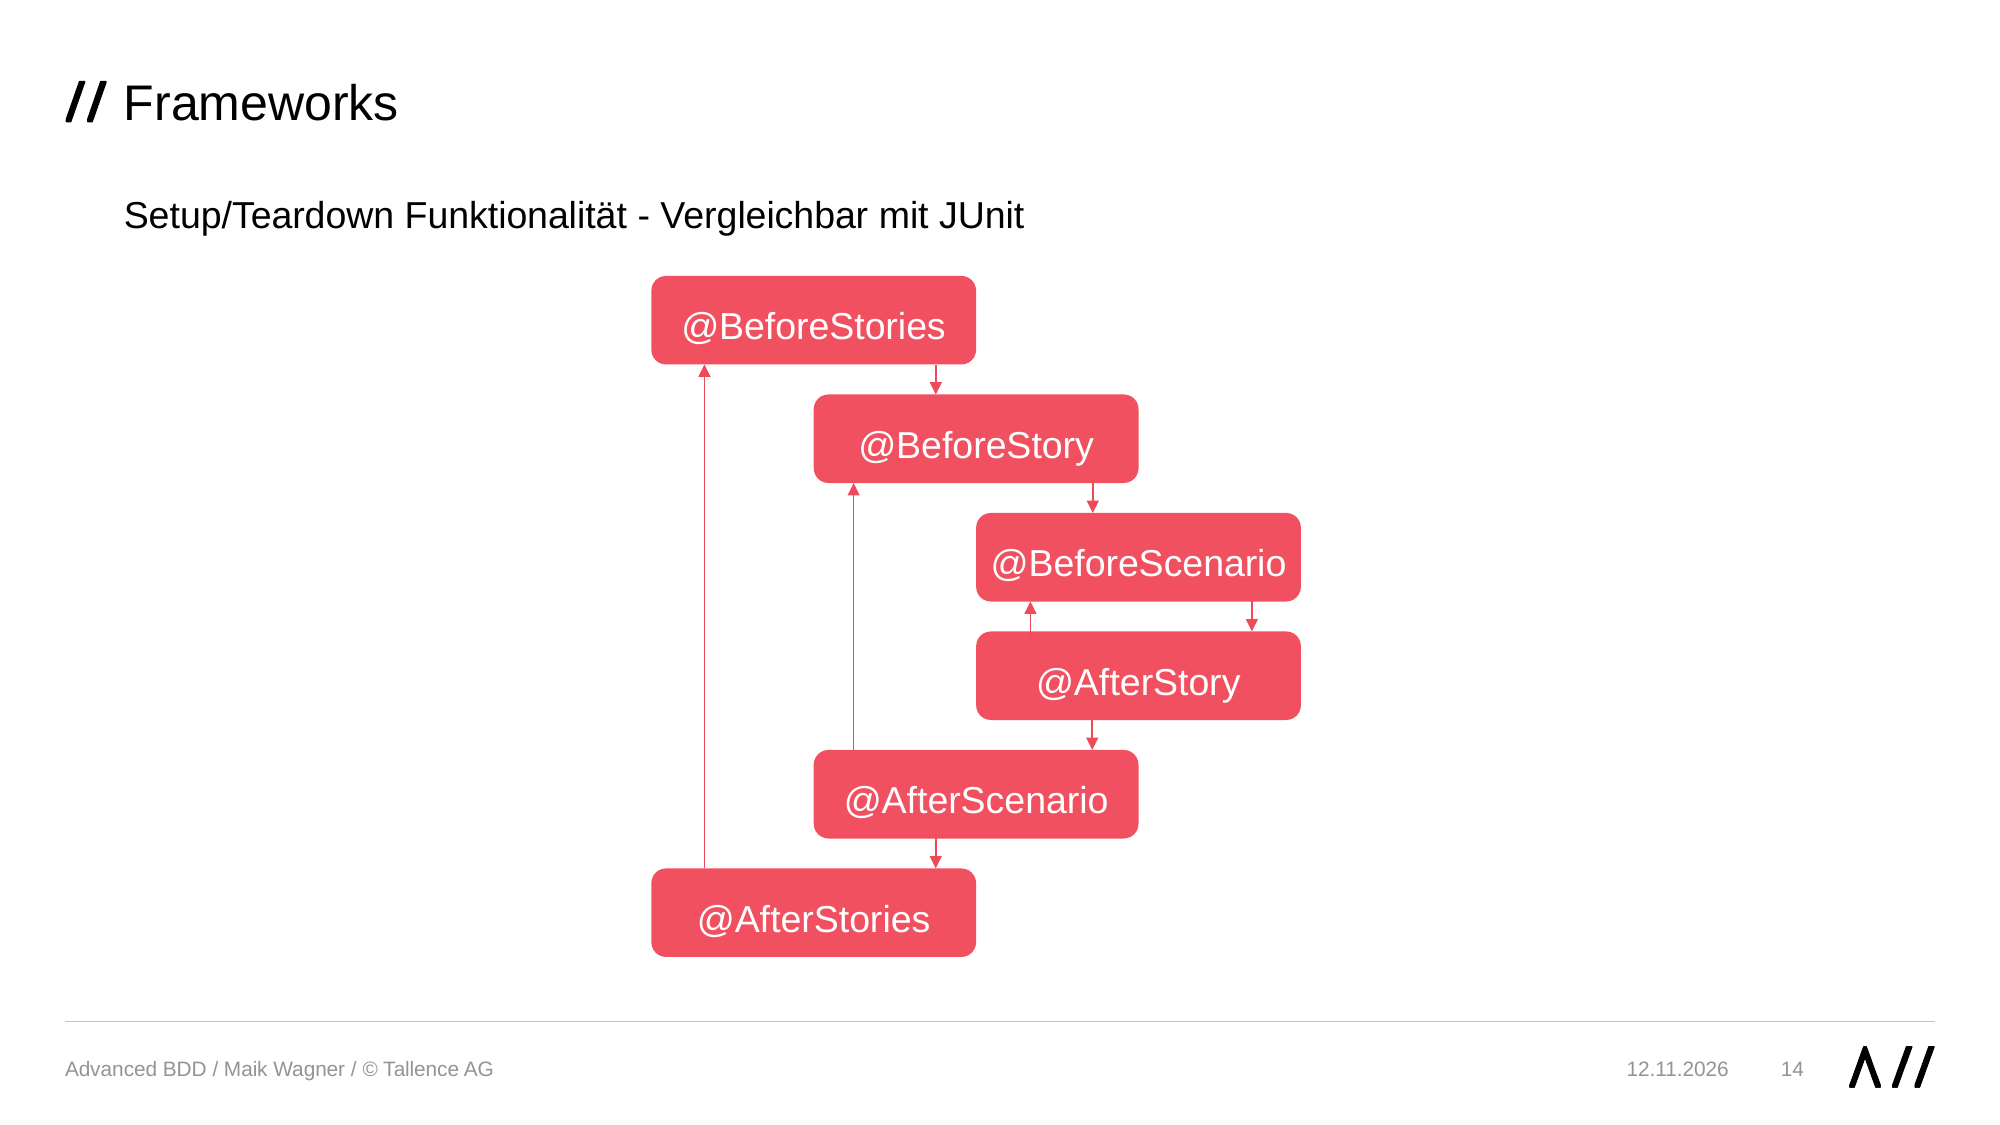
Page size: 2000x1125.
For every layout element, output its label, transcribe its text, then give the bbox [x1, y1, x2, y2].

slide_number 14 [1757, 1038, 1804, 1098]
list Setup/Teardown Funktionalität - Vergleichbar mit JUnit [124, 190, 1935, 876]
title Frameworks [124, 76, 1935, 132]
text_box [651, 275, 1302, 958]
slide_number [1615, 1038, 1729, 1098]
footer Advanced BDD / Maik Wagner / © Tallence AG [64, 1038, 977, 1098]
picture [1849, 1046, 1935, 1088]
